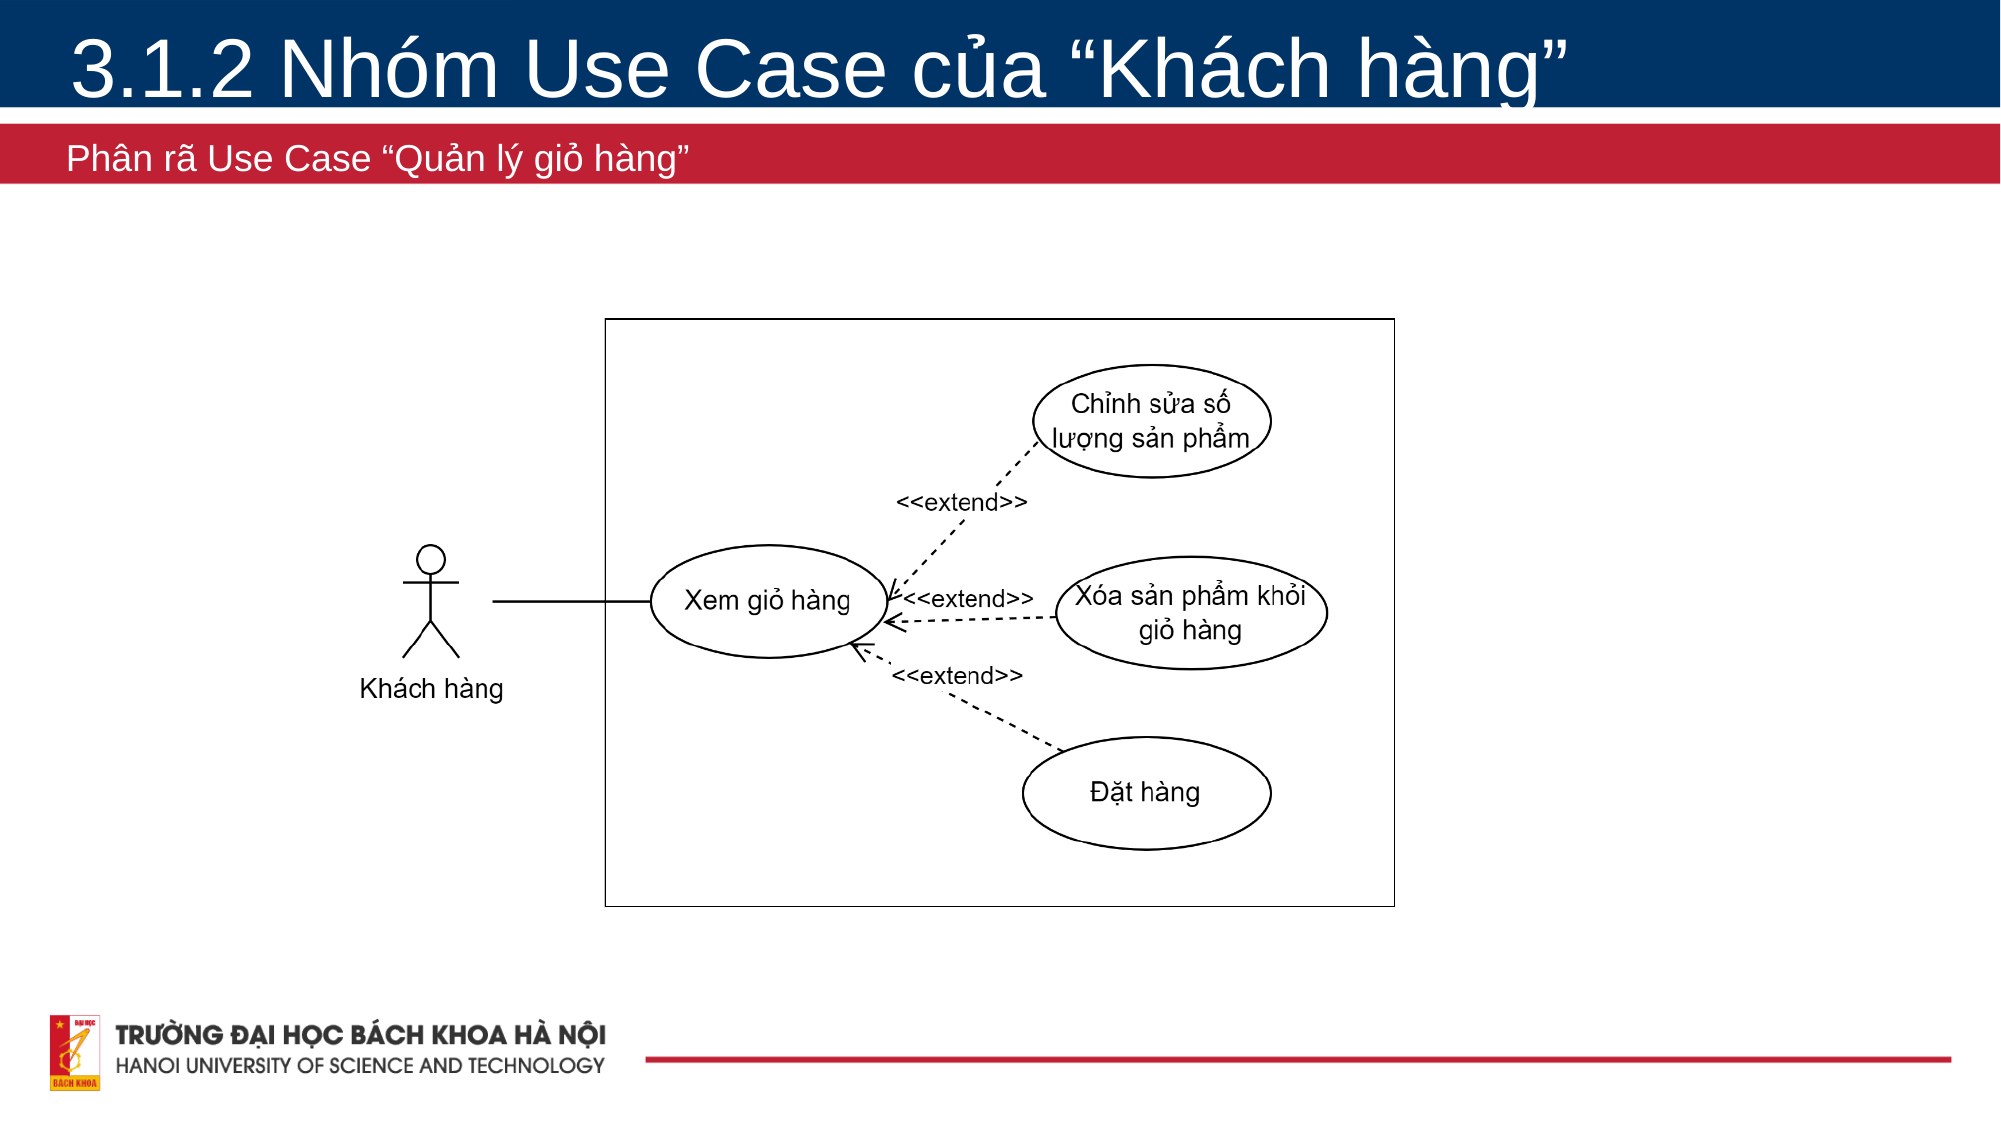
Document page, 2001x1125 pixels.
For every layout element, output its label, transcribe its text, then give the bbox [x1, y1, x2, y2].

text_box 3.1.2 Nhóm Use Case của “Khách hàng” [55, 18, 1945, 112]
text_box Phân rã Use Case “Quản lý giỏ hàng” [50, 126, 1796, 187]
picture [0, 0, 2001, 1125]
